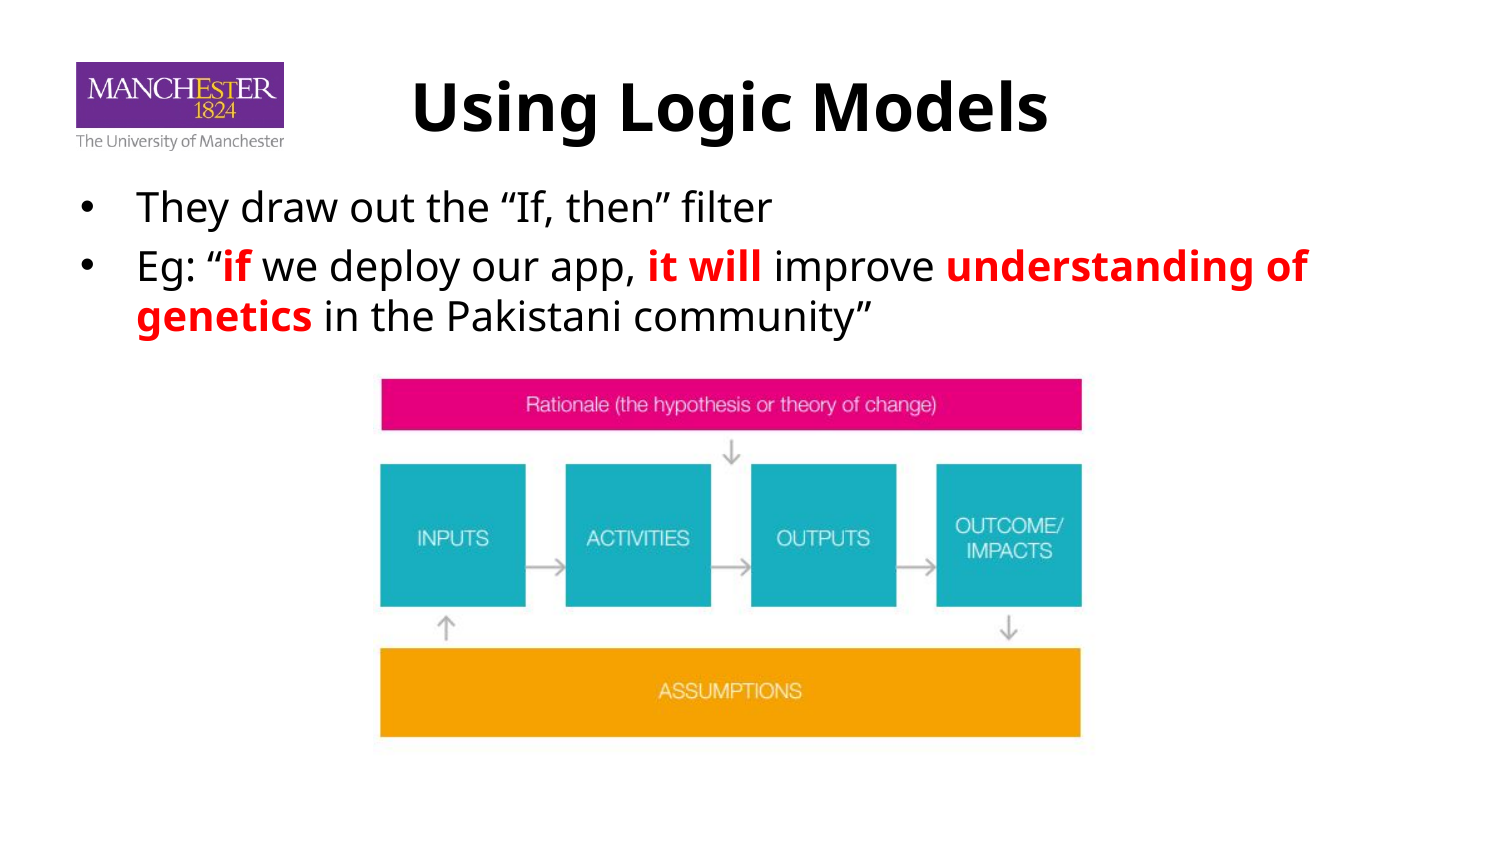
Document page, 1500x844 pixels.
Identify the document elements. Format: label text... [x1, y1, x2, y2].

title Using Logic Models [395, 58, 1424, 152]
picture [76, 62, 284, 151]
list They draw out the “If, then” filter Eg: “if we deploy our app, it will improve understanding of genetics in the Pakistani community” [64, 173, 1416, 754]
picture [373, 354, 1107, 787]
